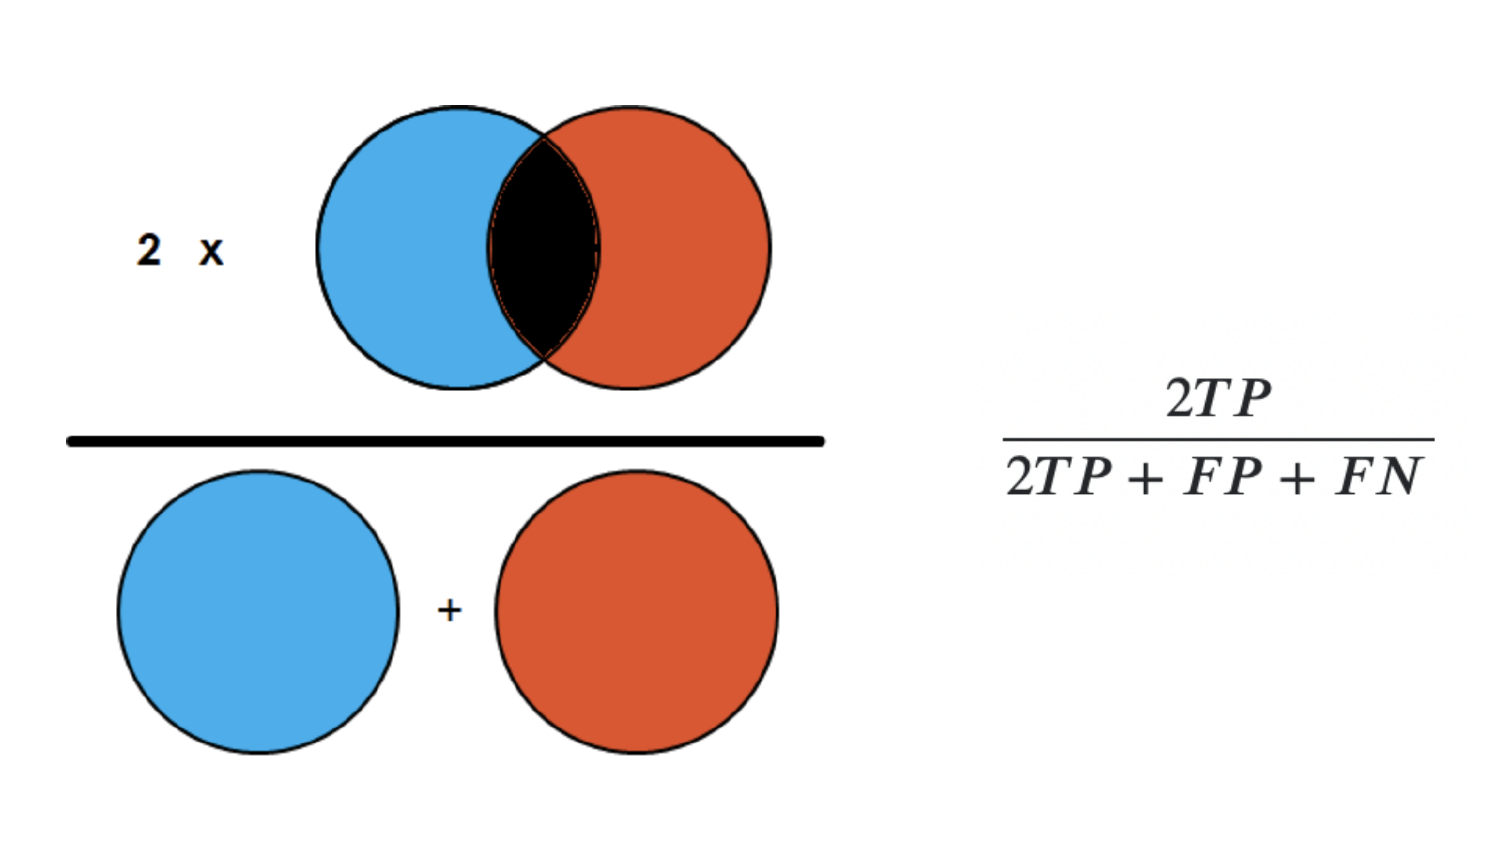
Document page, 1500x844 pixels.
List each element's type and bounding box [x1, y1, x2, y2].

picture [974, 309, 1471, 576]
picture [24, 24, 946, 819]
